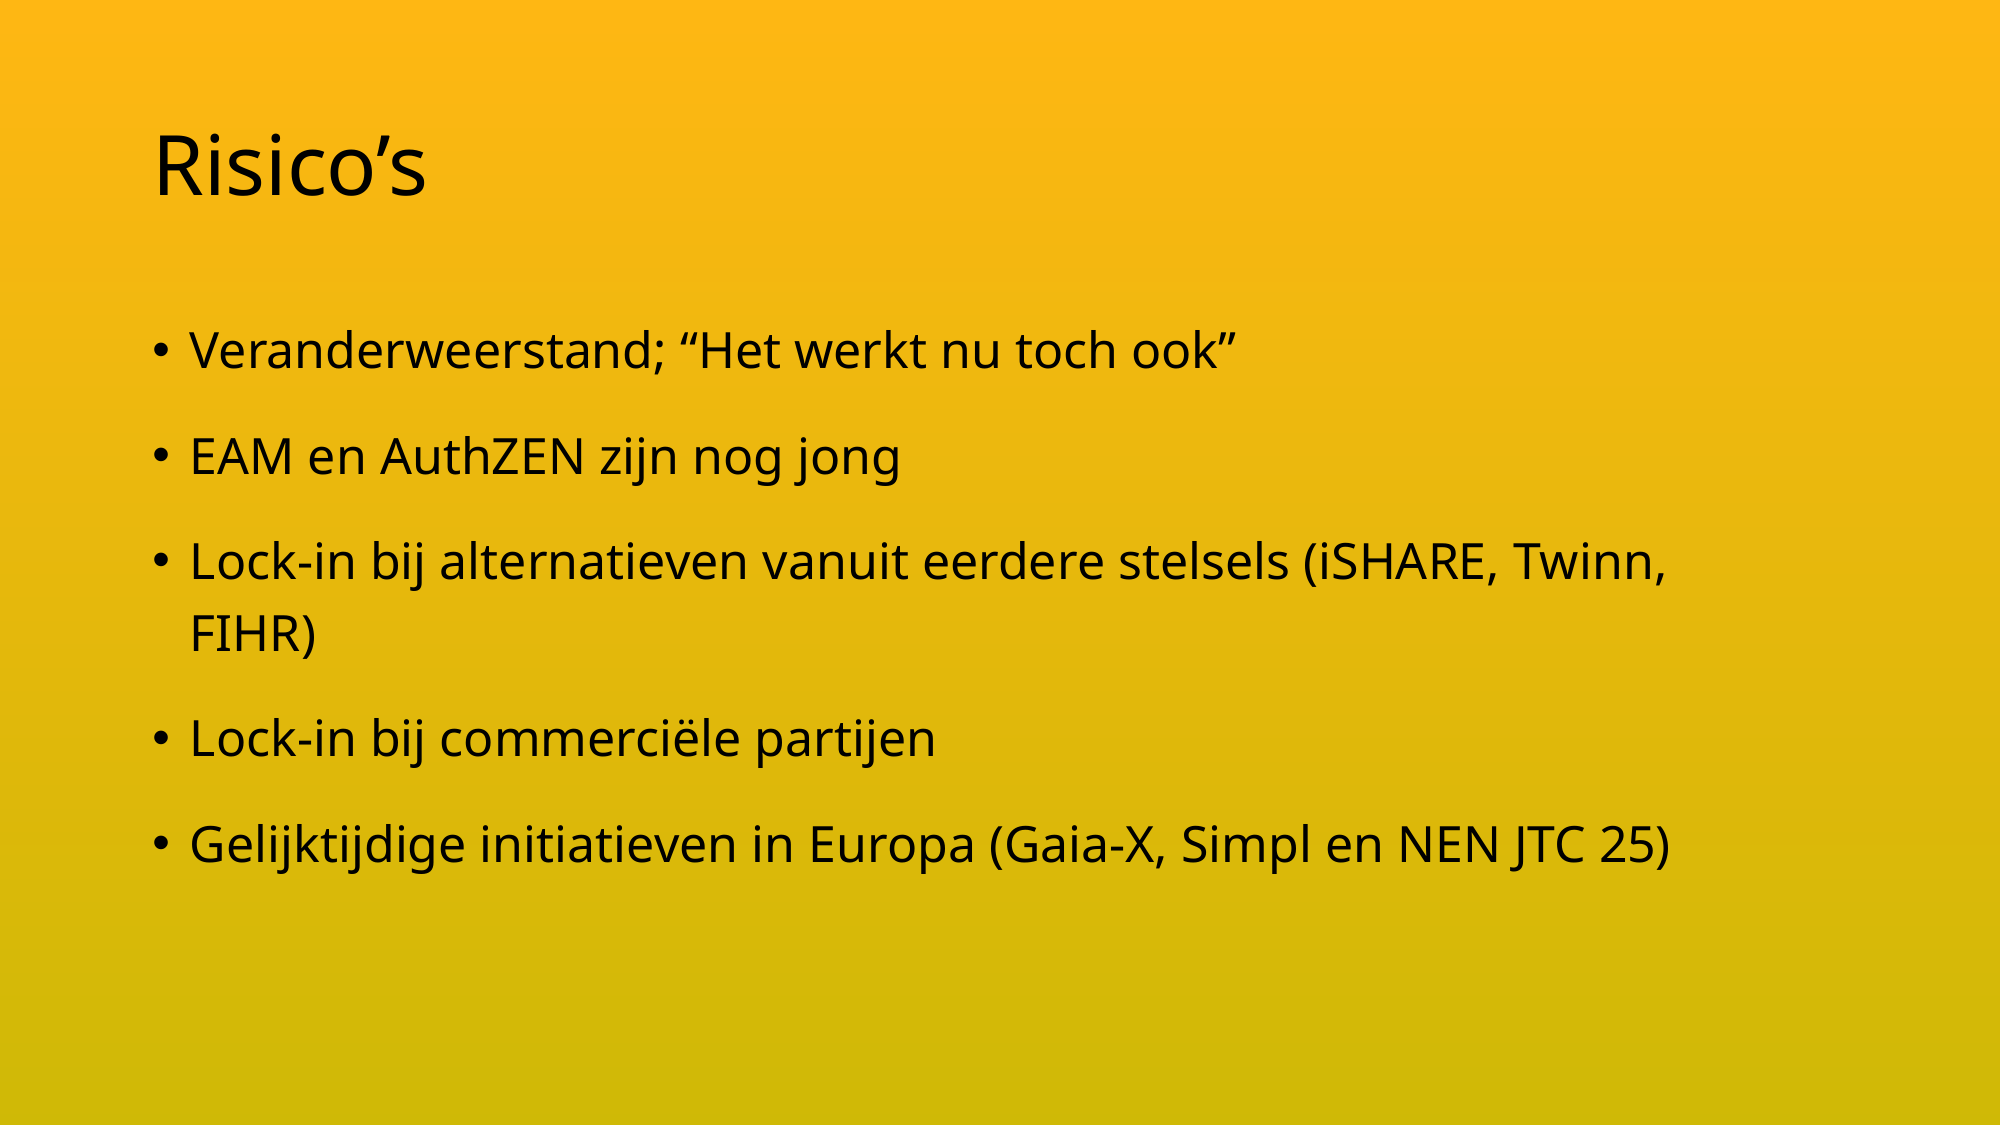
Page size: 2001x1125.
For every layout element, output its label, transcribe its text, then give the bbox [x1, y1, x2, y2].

title Risico’s [137, 59, 1863, 278]
list Veranderweerstand; “Het werkt nu toch ook” EAM en AuthZEN zijn nog jong Lock-in bij alternatieven vanuit eerdere stelsels (iSHARE, Twinn, FIHR) Lock-in bij commerciële partijen Gelijktijdige initiatieven in Europa (Gaia-X, Simpl en NEN JTC 25) [137, 299, 1791, 1014]
